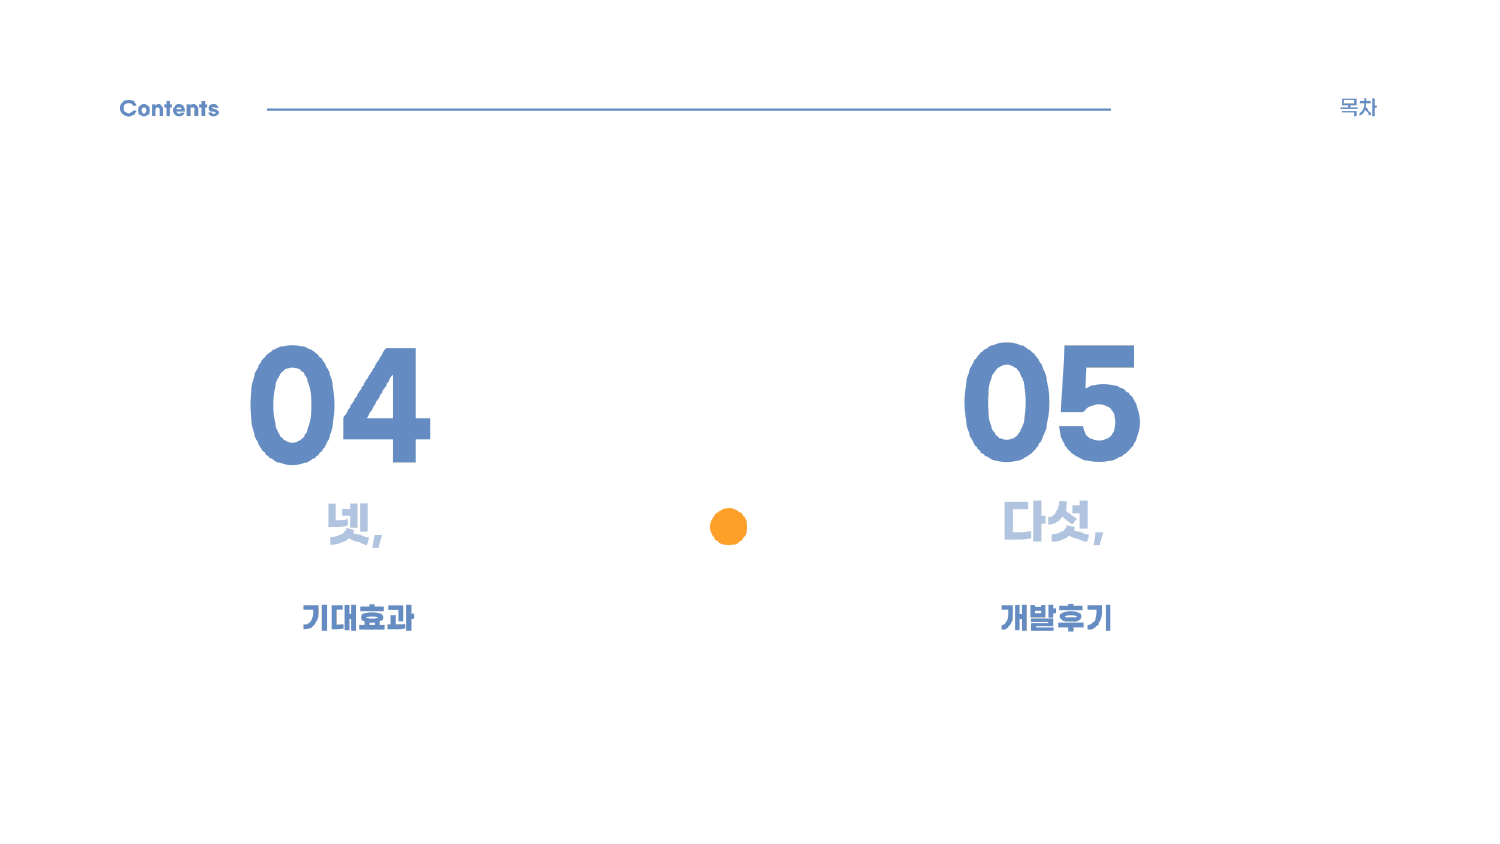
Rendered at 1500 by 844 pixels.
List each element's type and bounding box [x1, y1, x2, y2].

picture [876, 594, 1124, 645]
picture [709, 507, 747, 545]
picture [930, 299, 1202, 567]
picture [219, 299, 494, 570]
picture [267, 92, 1386, 131]
picture [176, 594, 427, 644]
picture [116, 93, 228, 134]
